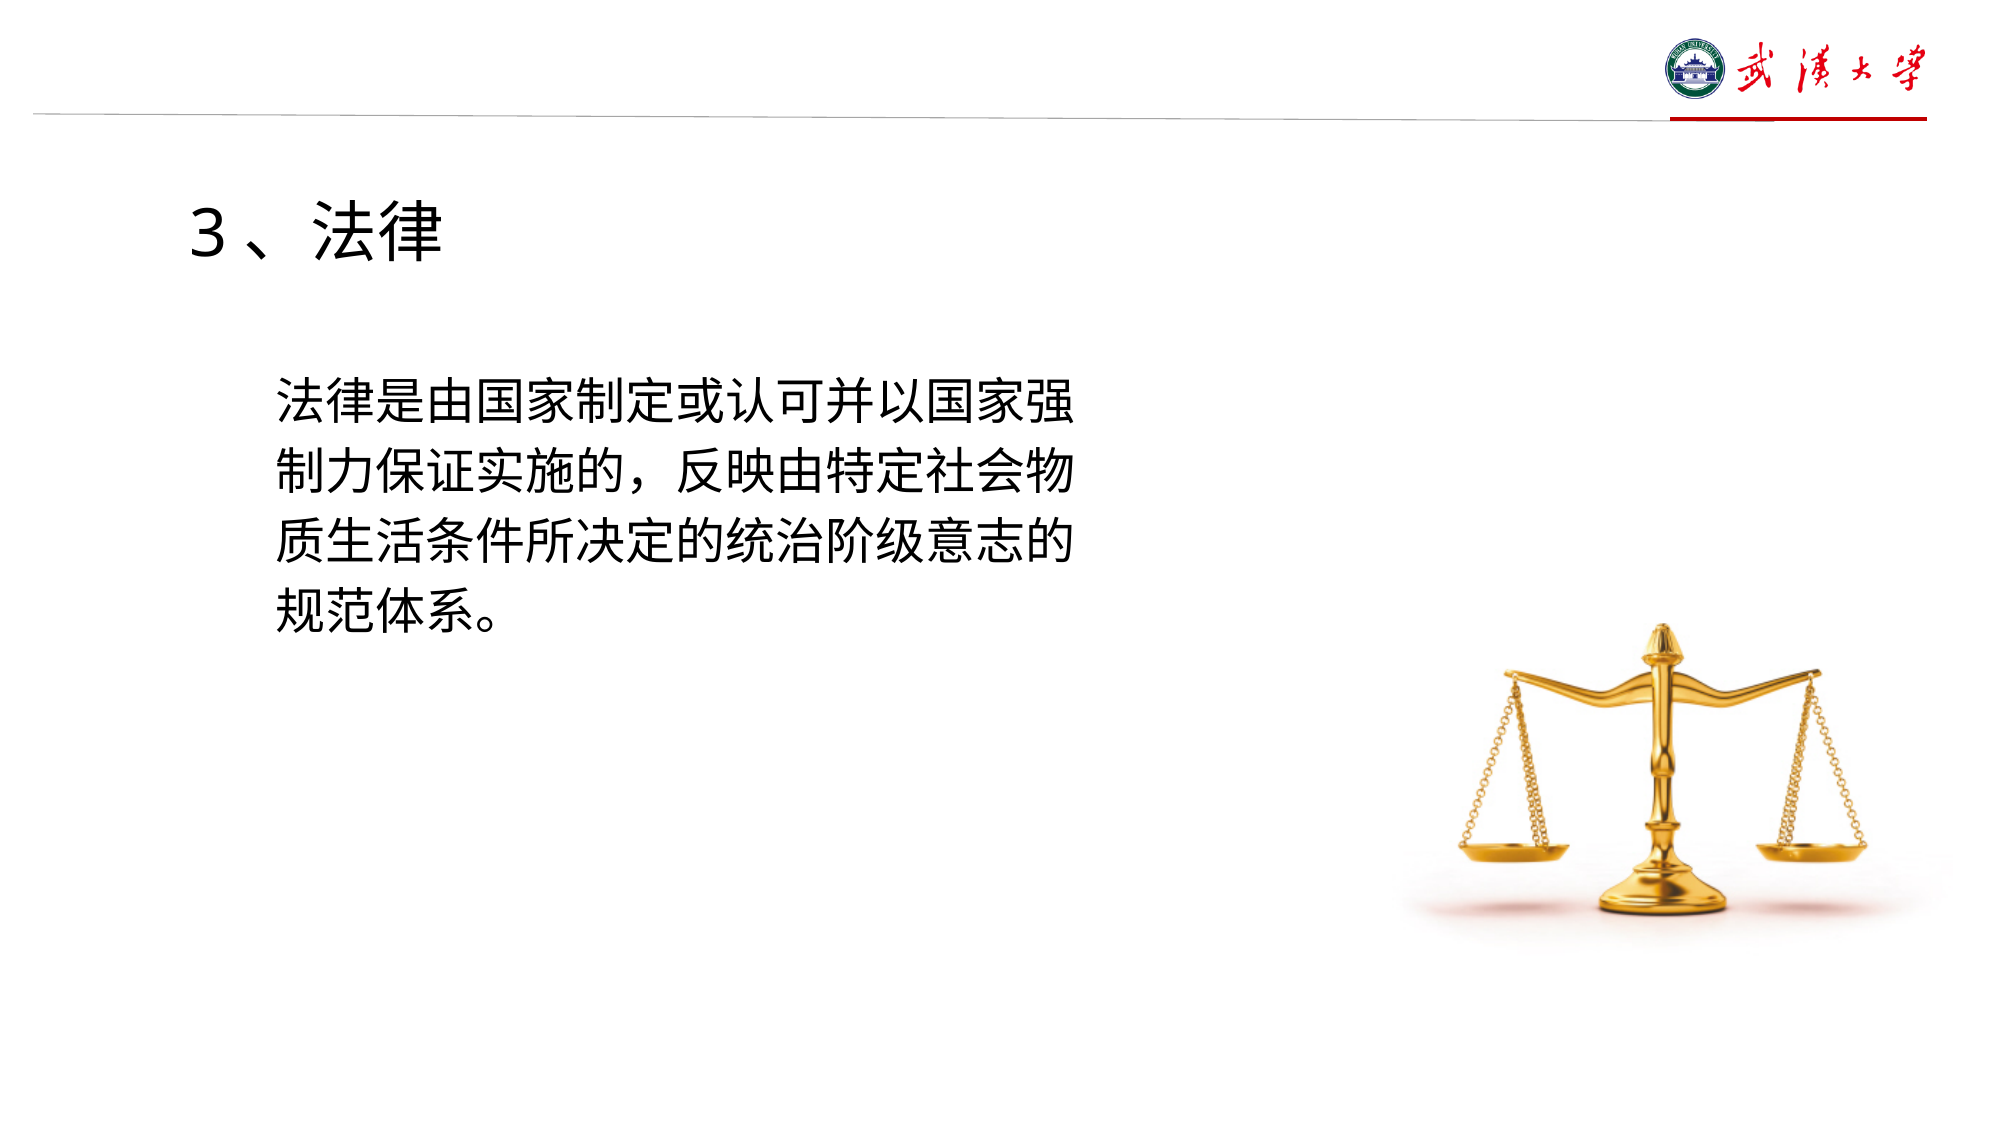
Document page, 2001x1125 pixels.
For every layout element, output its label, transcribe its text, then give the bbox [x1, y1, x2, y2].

picture [1665, 38, 1925, 99]
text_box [33, 113, 1775, 122]
text_box 3、法律 [174, 182, 1283, 371]
text_box 法律是由国家制定或认可并以国家强 制力保证实施的，反映由特定社会物 质生活条件所决定的统治阶级意志的 规范体系。 [260, 371, 1092, 717]
picture [1381, 612, 1953, 969]
